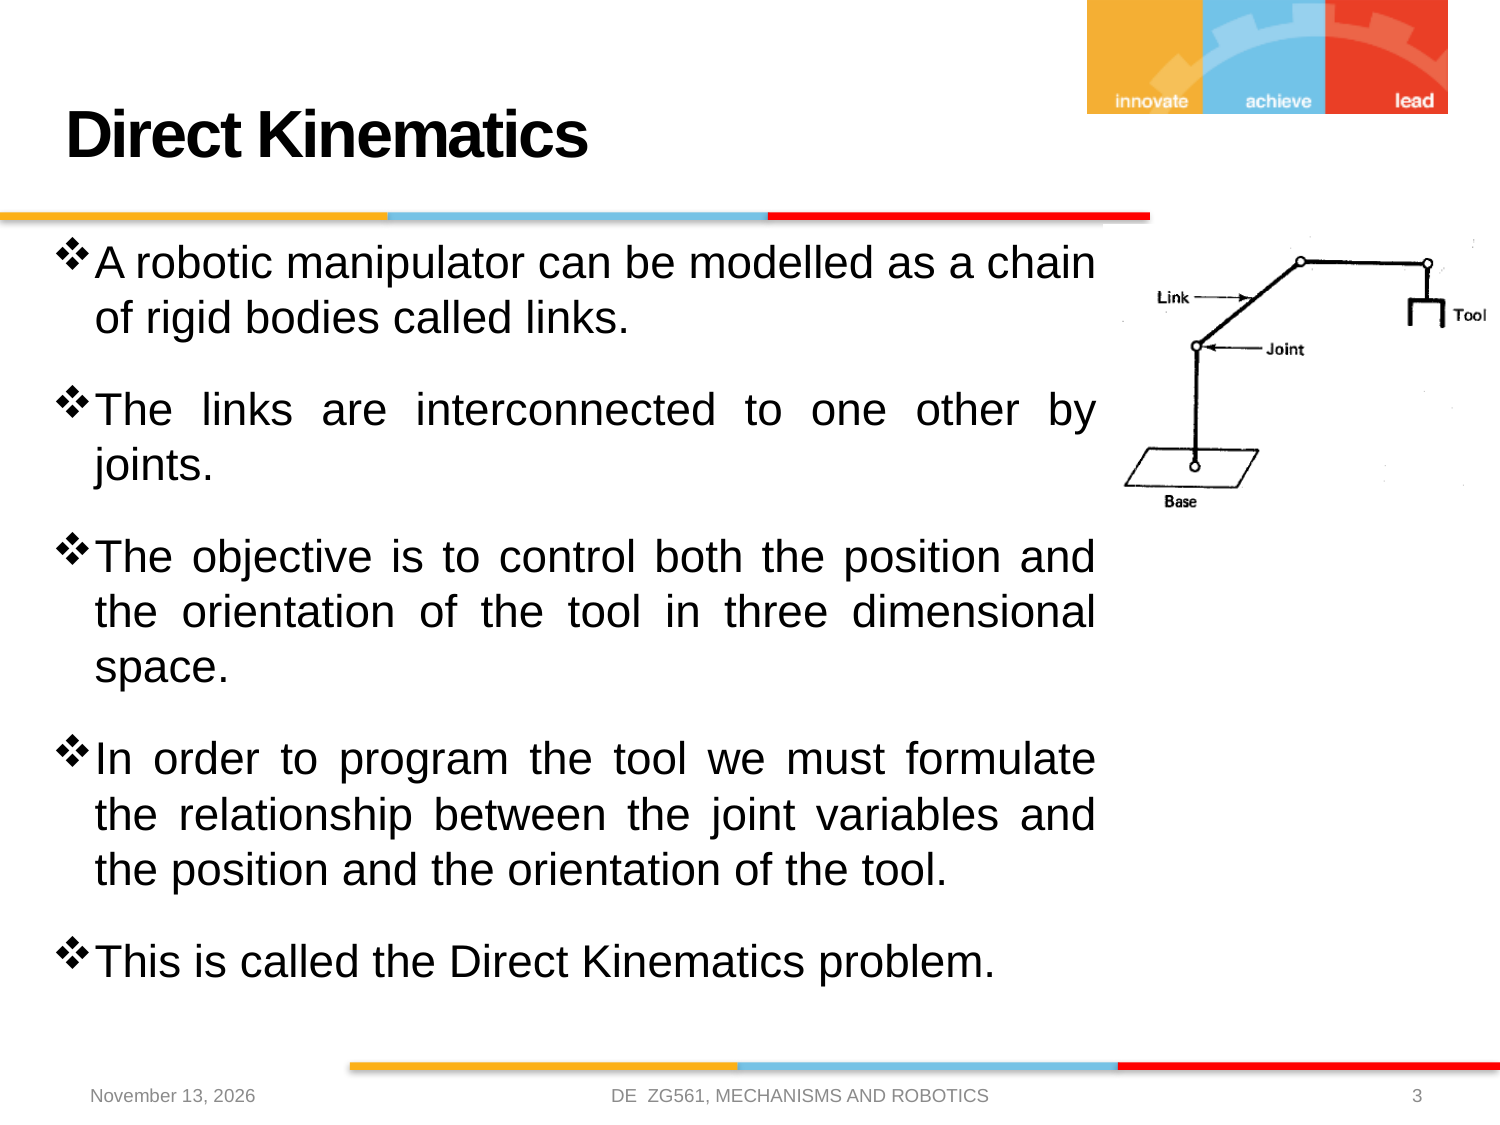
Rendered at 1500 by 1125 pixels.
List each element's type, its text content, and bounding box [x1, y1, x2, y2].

picture [1103, 224, 1500, 529]
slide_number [75, 1065, 425, 1125]
picture [1087, 0, 1448, 62]
title Direct Kinematics [50, 62, 1448, 200]
footer DE ZG561, MECHANISMS AND ROBOTICS [512, 1065, 1088, 1125]
slide_number 3 [1088, 1065, 1438, 1125]
list A robotic manipulator can be modelled as a chain of rigid bodies called links. The links are interconnected to one other by joints. The objective is to control both the position and the orientation of the tool in three dimensional space. In order to program the tool we must formulate the relationship between the joint variables and the position and the orientation of the tool. This is called the Direct Kinematics problem. [37, 224, 1113, 1050]
